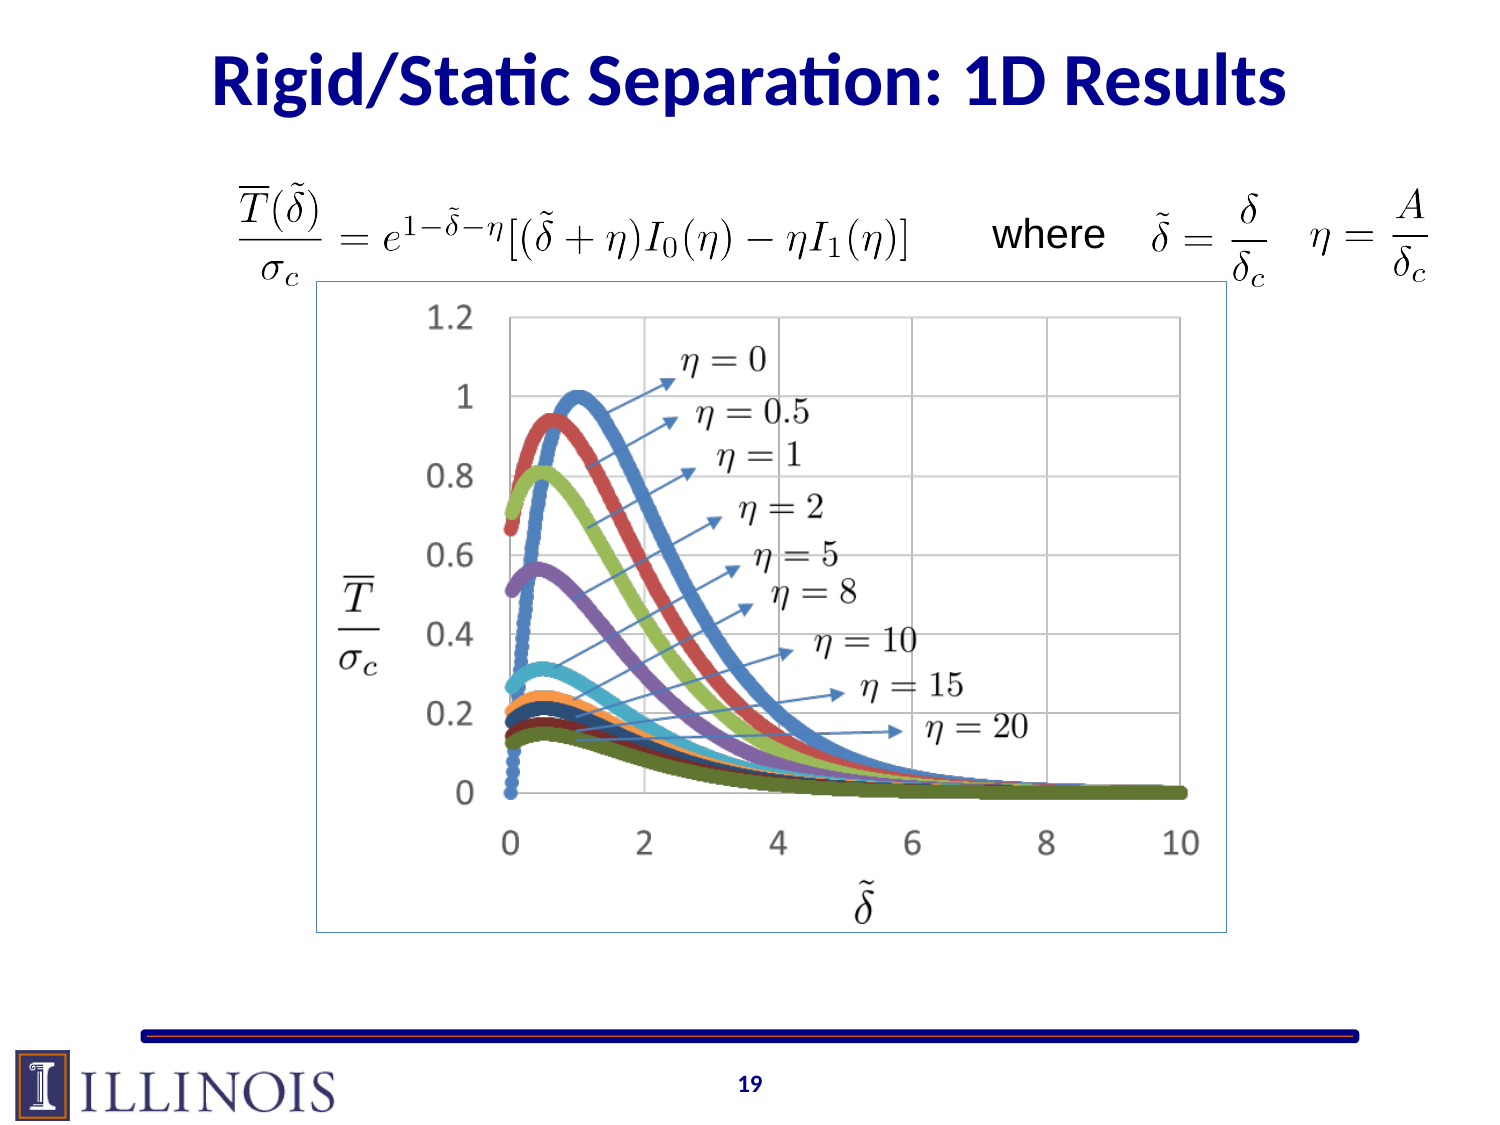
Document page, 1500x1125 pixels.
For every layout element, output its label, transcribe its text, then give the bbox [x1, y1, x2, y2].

title Rigid/Static Separation: 1D Results [75, 16, 1425, 134]
picture [12, 1050, 341, 1121]
picture [1309, 188, 1428, 282]
text_box where [977, 199, 1122, 265]
picture [239, 182, 1267, 934]
